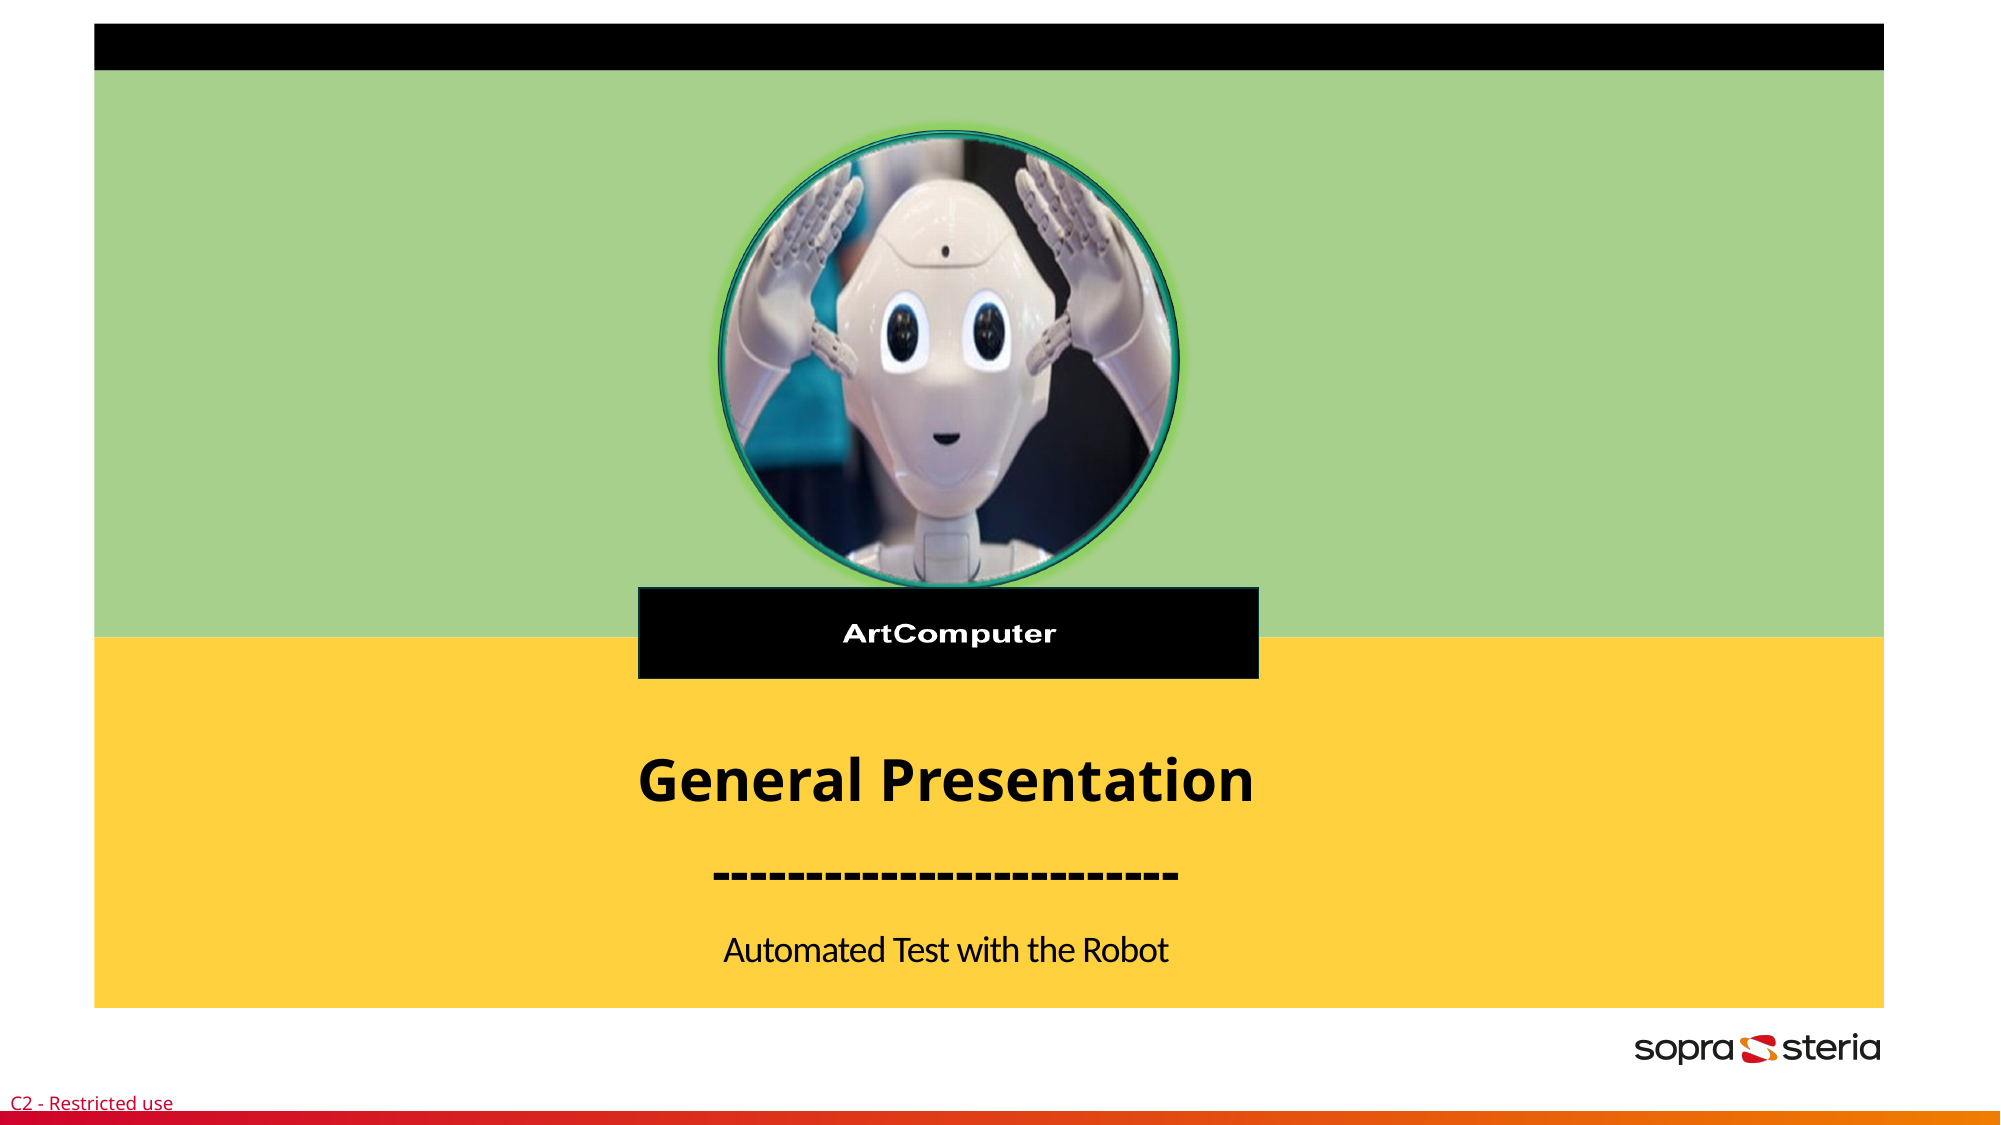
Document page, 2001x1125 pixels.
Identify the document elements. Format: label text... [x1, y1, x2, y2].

text_box General Presentation ------------------------- Automated Test with the Robot [592, 736, 1301, 972]
text_box [93, 636, 1885, 1009]
picture [638, 112, 1259, 679]
text_box [93, 23, 1885, 71]
text_box [93, 71, 1885, 636]
picture [1635, 1033, 1880, 1065]
